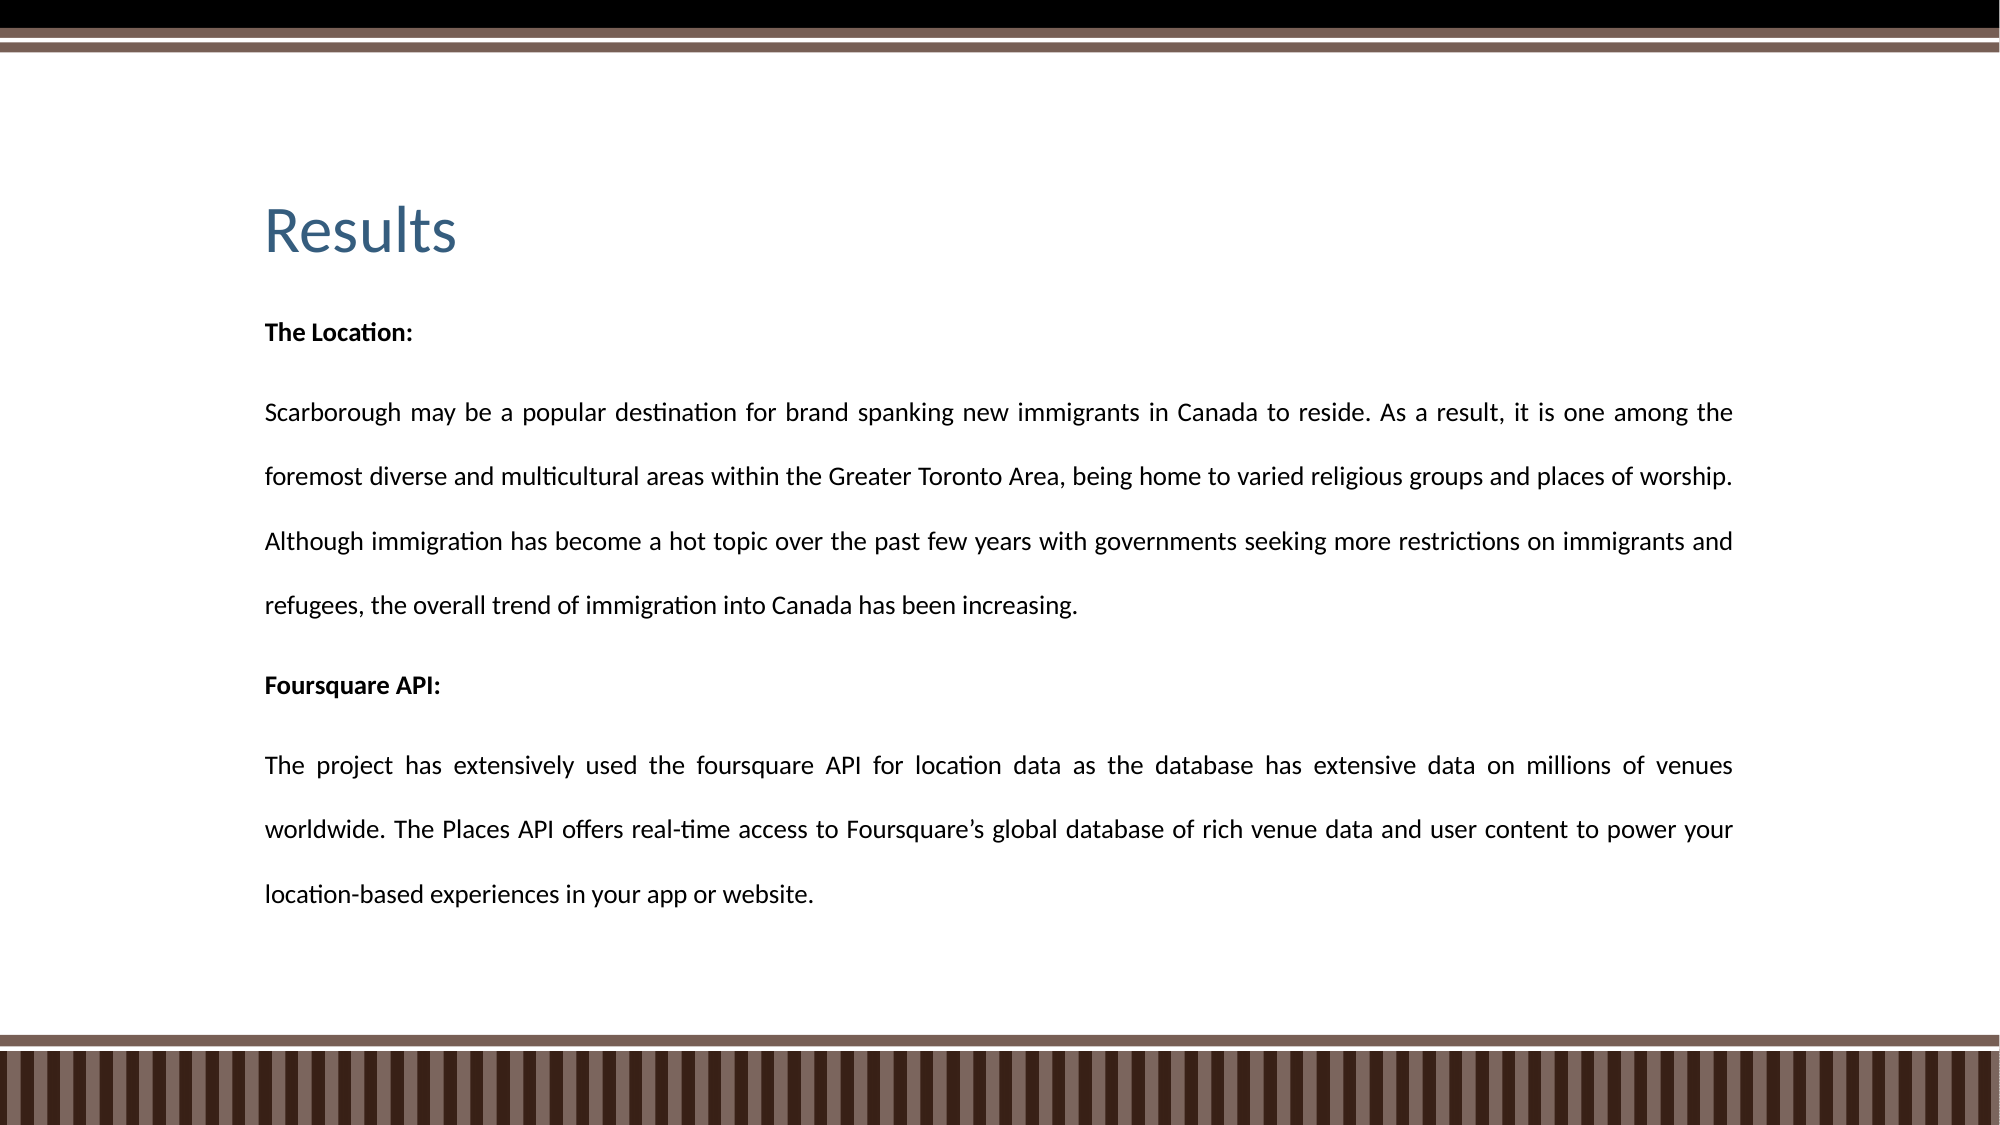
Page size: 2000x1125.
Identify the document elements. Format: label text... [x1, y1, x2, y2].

list The Location: Scarborough may be a popular destination for brand spanking new immigrants in Canada to reside. As a result, it is one among the foremost diverse and multicultural areas within the Greater Toronto Area, being home to varied religious groups and places of worship. Although immigration has become a hot topic over the past few years with governments seeking more restrictions on immigrants and refugees, the overall trend of immigration into Canada has been increasing. Foursquare API: The project has extensively used the foursquare API for location data as the database has extensive data on millions of venues worldwide. The Places API offers real-time access to Foursquare’s global database of rich venue data and user content to power your location-based experiences in your app or website. [249, 275, 1750, 920]
title Results [249, 99, 1750, 275]
